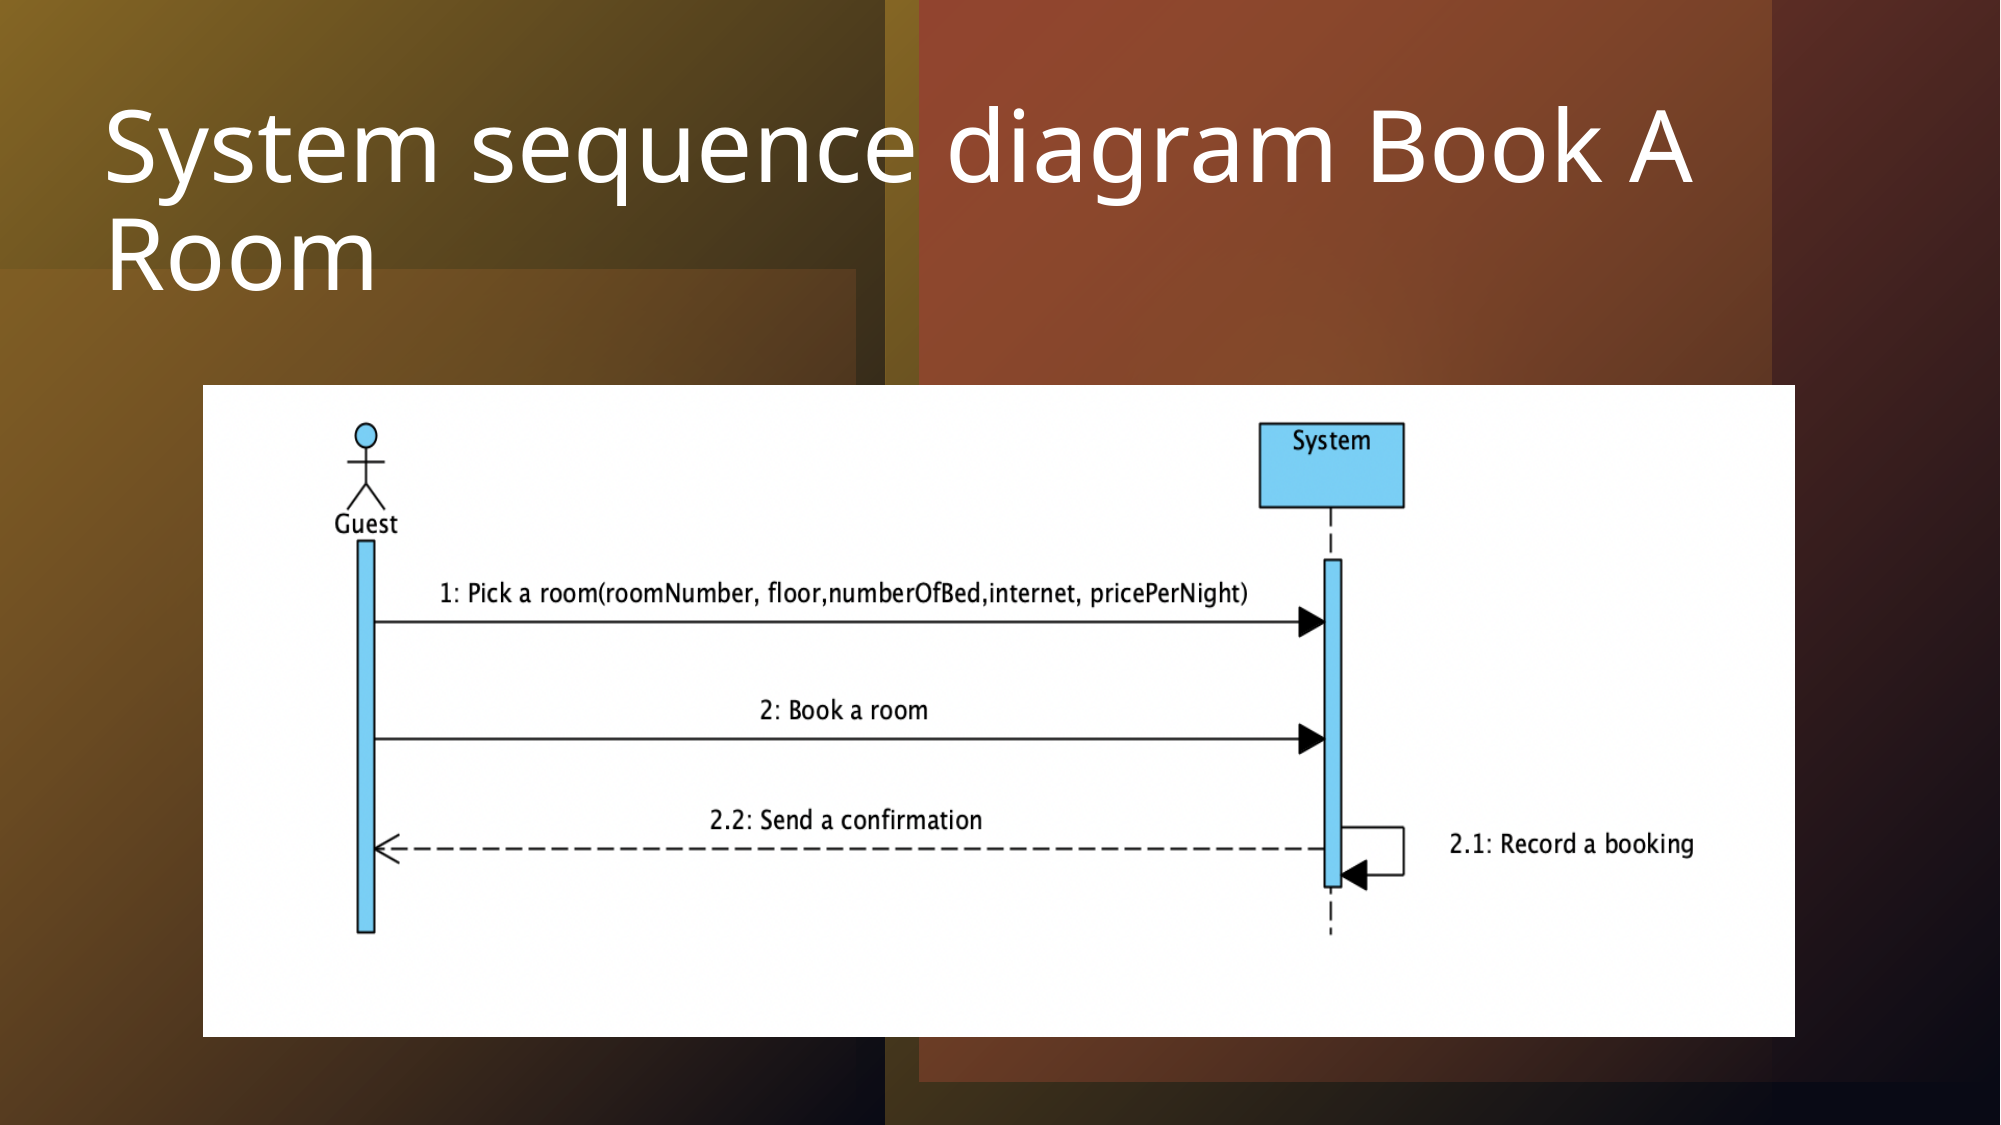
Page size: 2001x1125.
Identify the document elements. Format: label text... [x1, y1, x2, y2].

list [203, 385, 1795, 1037]
title System sequence diagram Book A Room [88, 88, 1910, 386]
